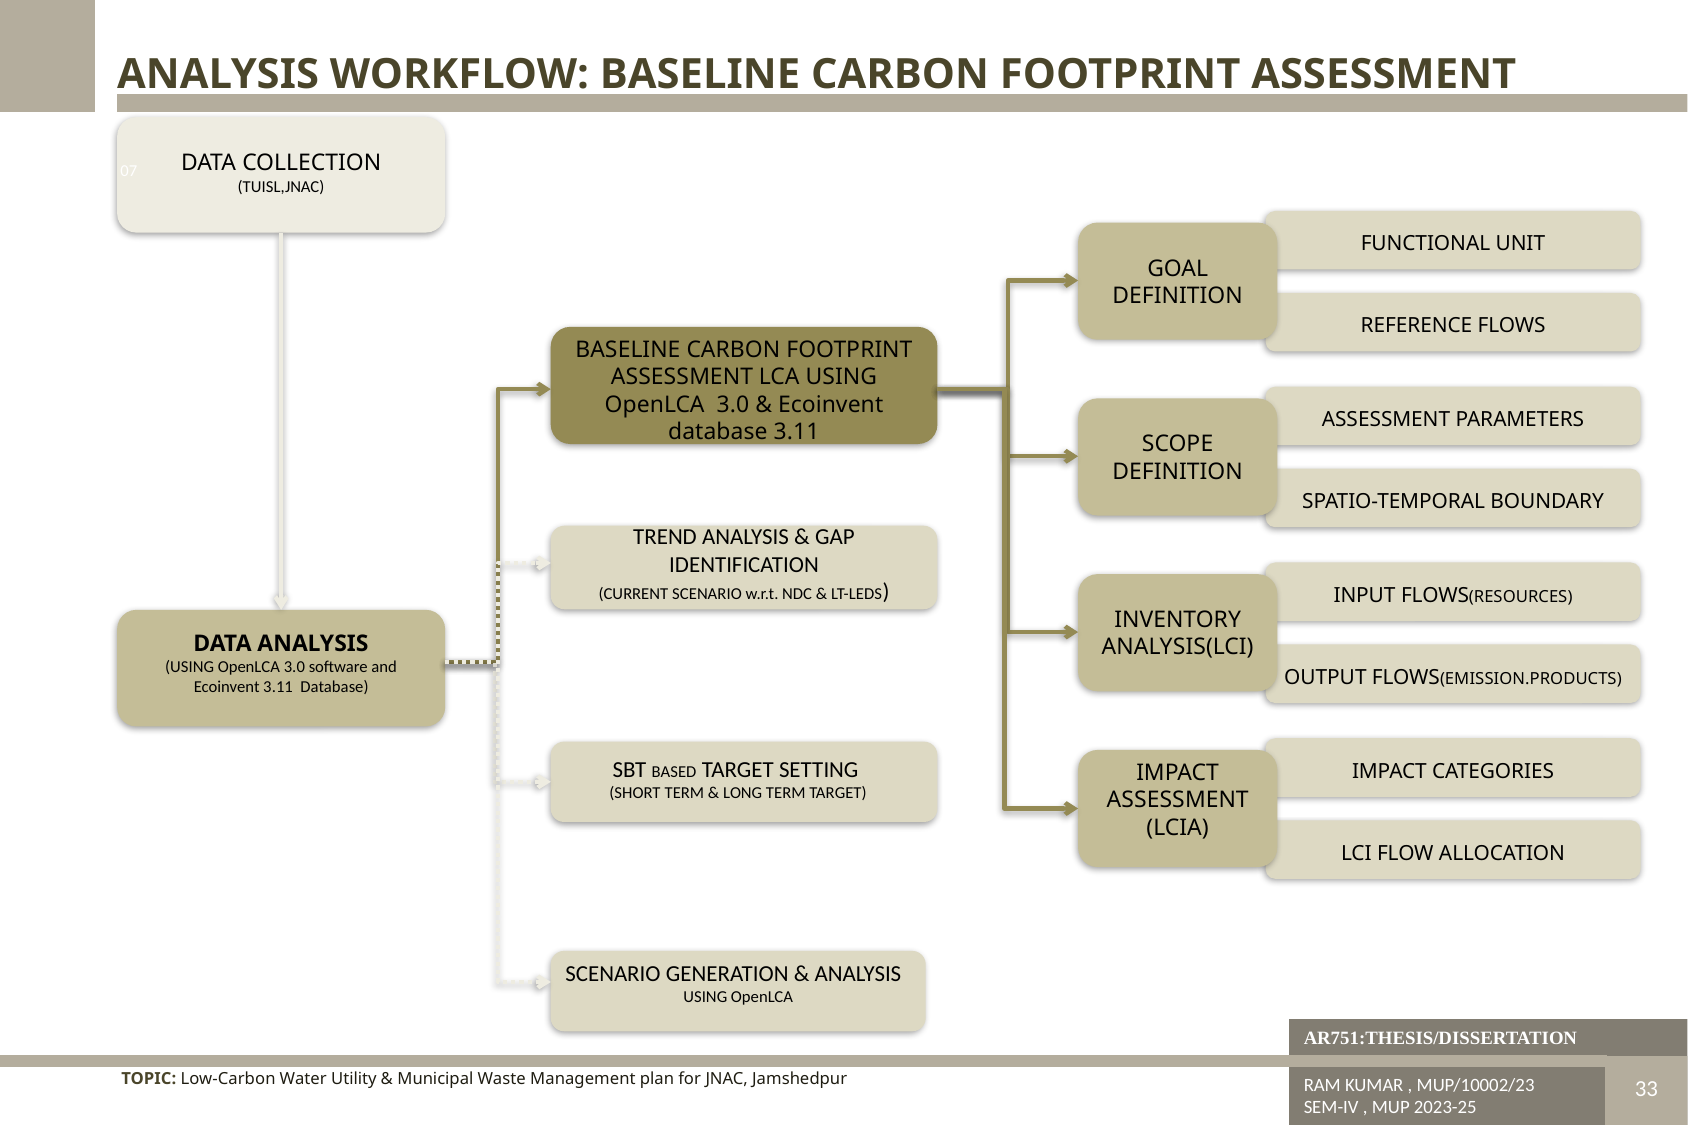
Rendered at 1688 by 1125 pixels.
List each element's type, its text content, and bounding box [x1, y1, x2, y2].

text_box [105, 116, 1641, 1032]
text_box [0, 0, 96, 113]
text_box ANALYSIS WORKFLOW: BASELINE CARBON FOOTPRINT ASSESSMENT [117, 46, 1688, 93]
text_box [0, 1014, 1688, 1125]
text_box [116, 93, 1688, 113]
